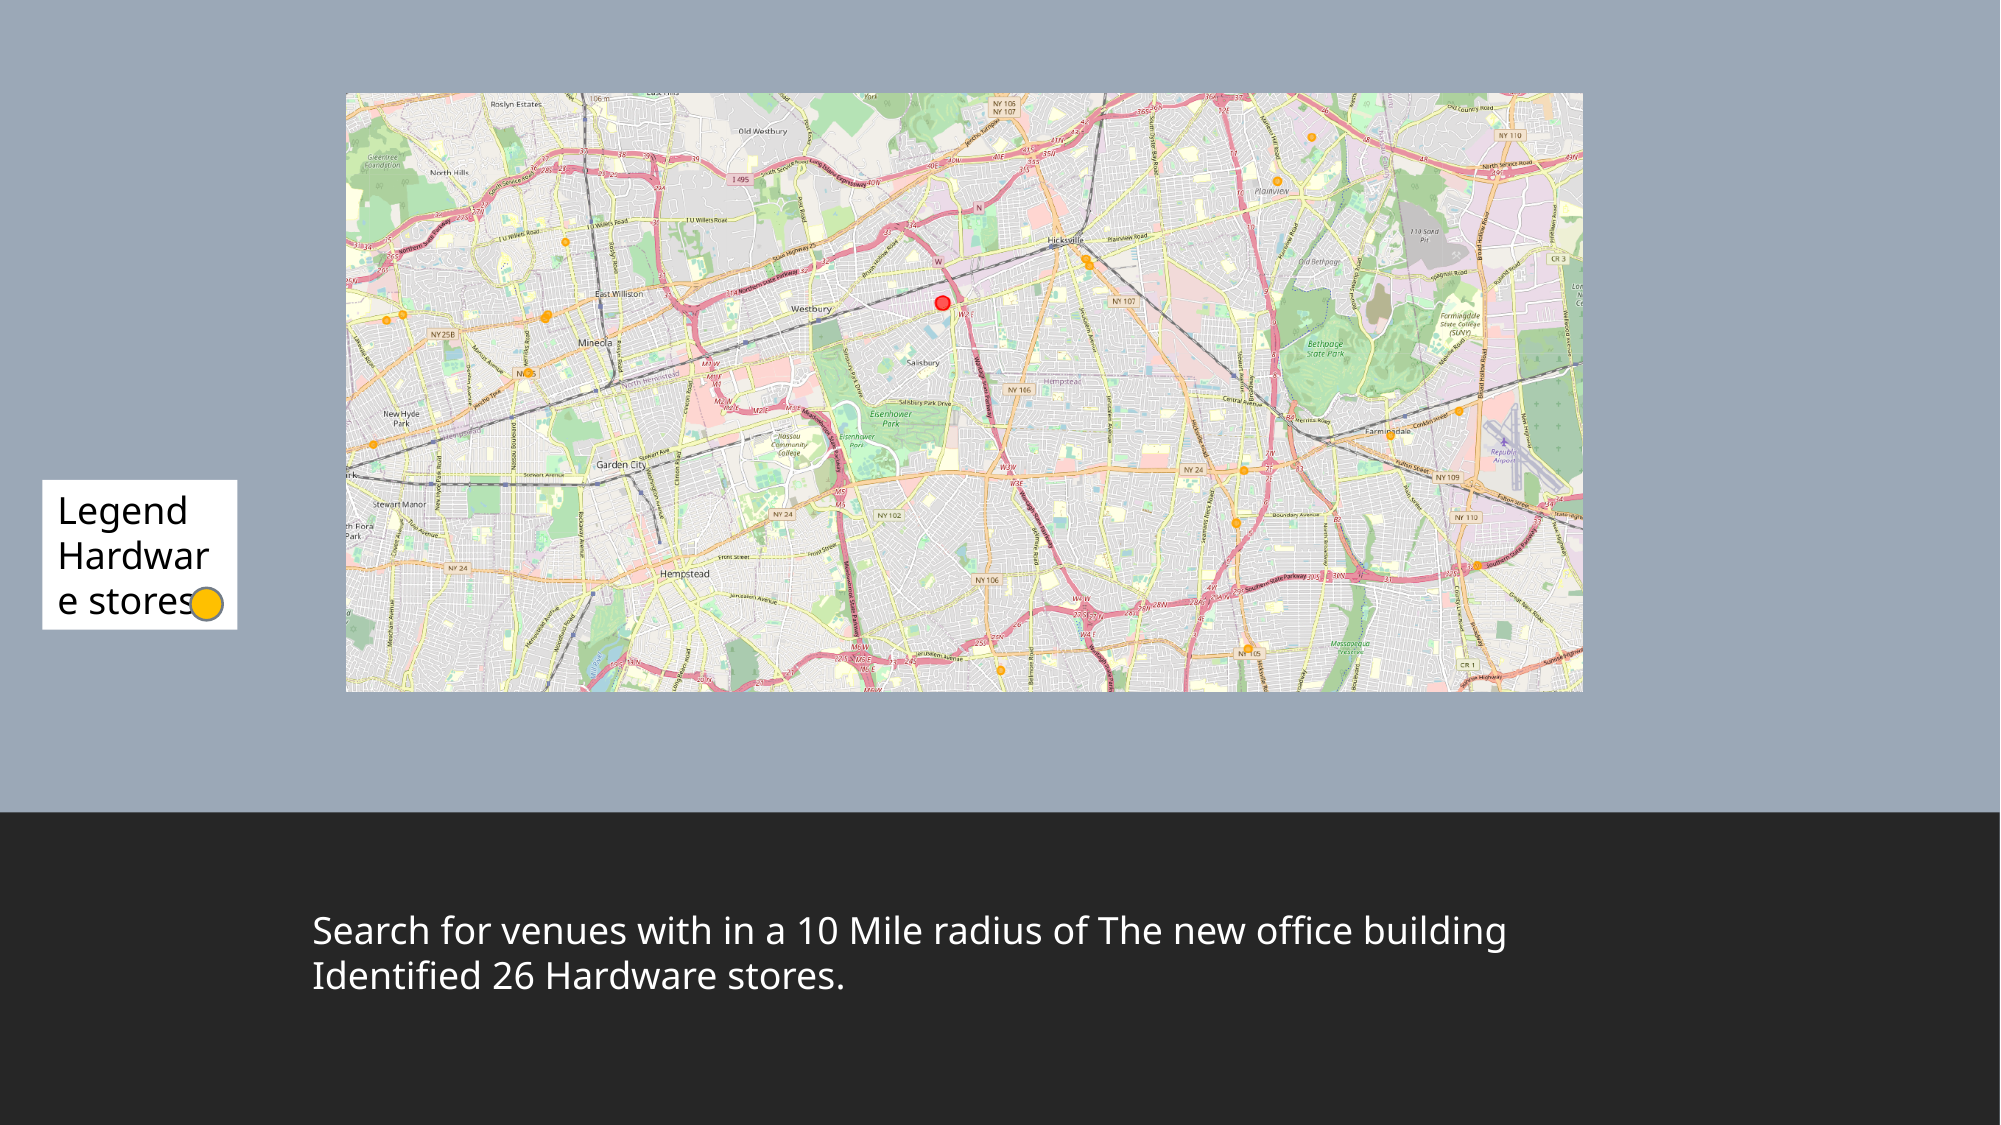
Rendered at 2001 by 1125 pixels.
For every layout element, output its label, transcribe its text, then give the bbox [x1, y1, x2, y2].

text_box Search for venues with in a 10 Mile radius of The new office building Identified 26 Hardware stores. [297, 899, 1638, 1005]
text_box [189, 586, 224, 622]
picture [346, 92, 1584, 693]
text_box [0, 0, 2000, 811]
text_box [0, 811, 2000, 1125]
text_box Legend Hardware stores - [42, 479, 238, 630]
